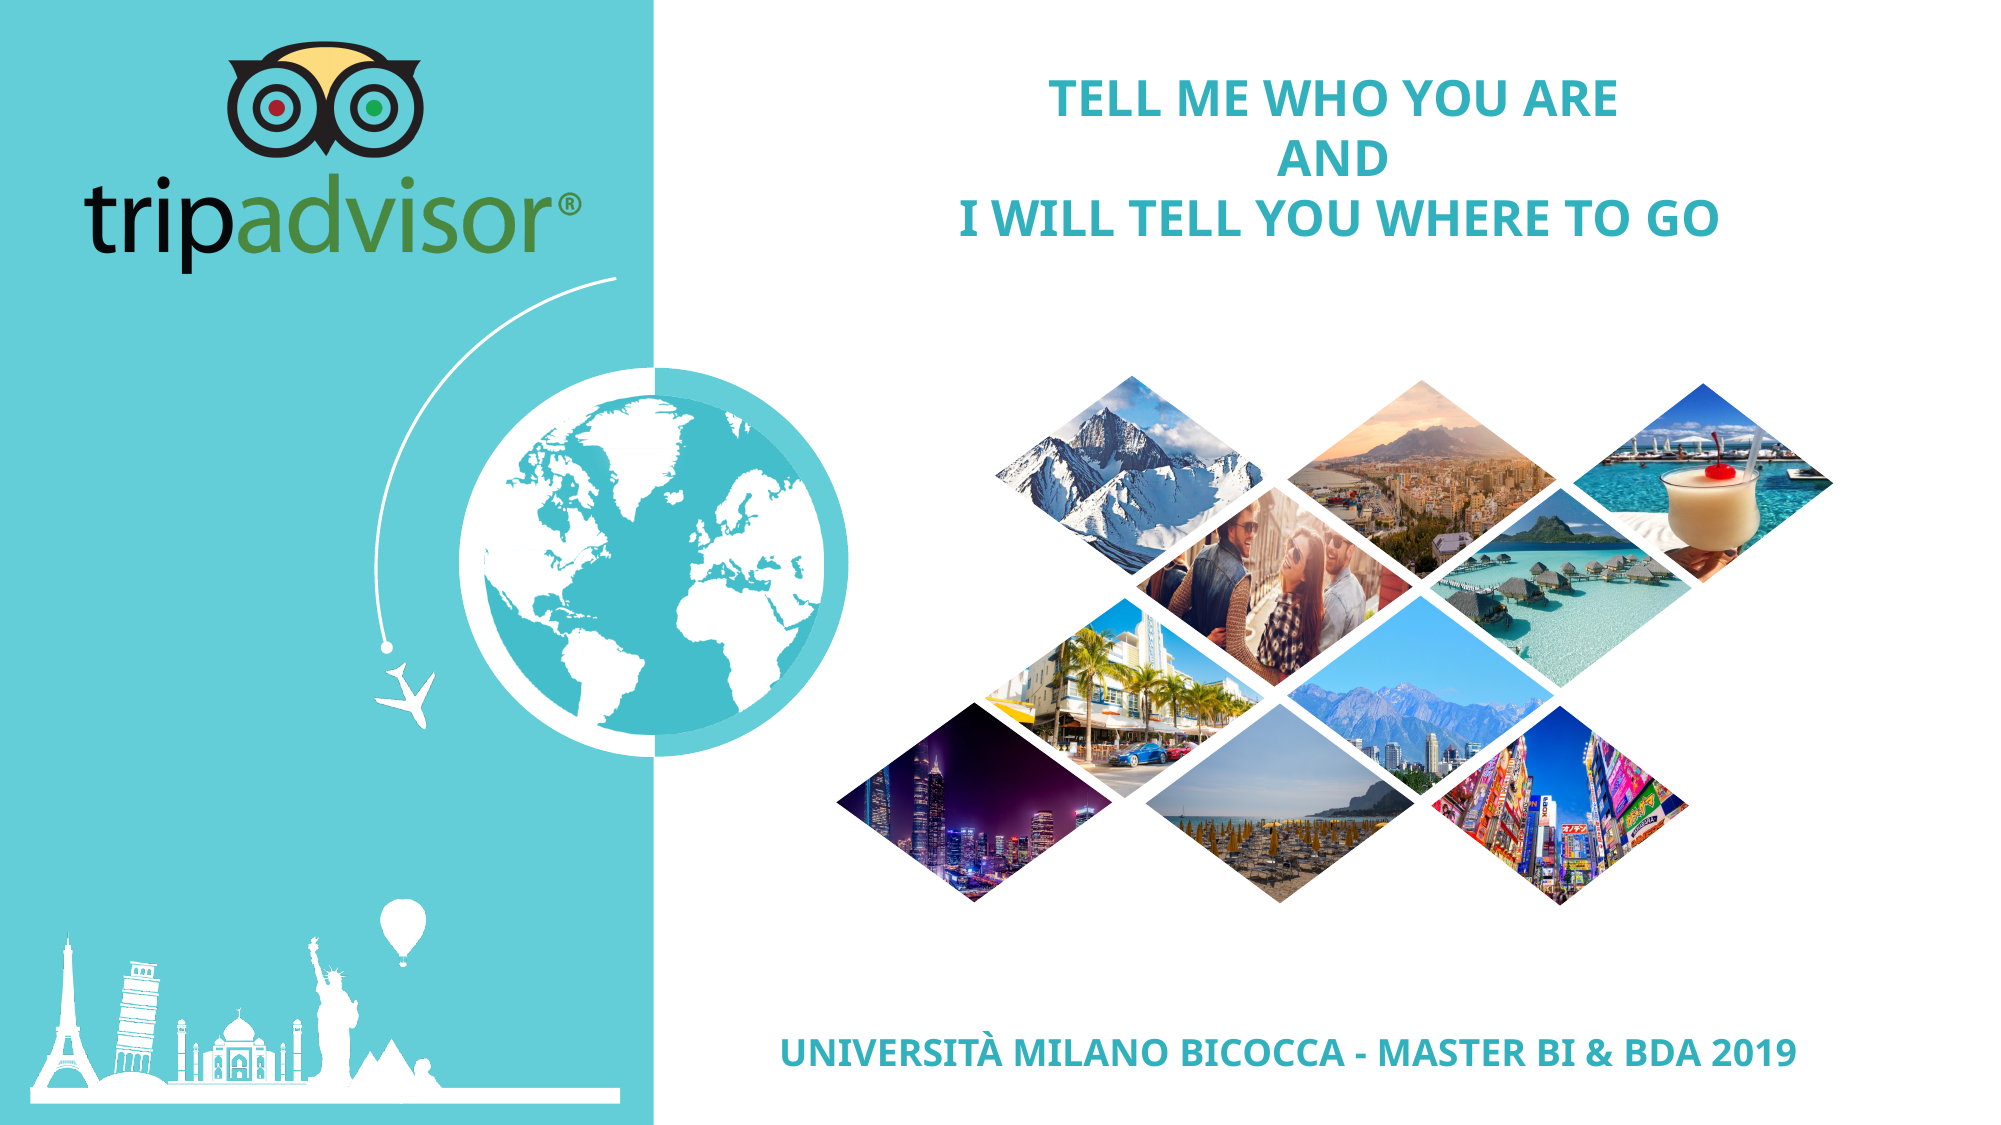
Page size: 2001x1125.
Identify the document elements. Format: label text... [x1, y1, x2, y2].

text_box UNIVERSITÀ MILANO BICOCCA - MASTER BI & BDA 2019 [764, 1021, 1813, 1082]
text_box TELL ME WHO YOU ARE AND I WILL TELL YOU WHERE TO GO [944, 59, 1737, 254]
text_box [836, 375, 1834, 906]
picture [75, 39, 584, 276]
picture [30, 932, 447, 1087]
picture [484, 395, 824, 735]
picture [366, 653, 454, 742]
picture [380, 899, 426, 967]
